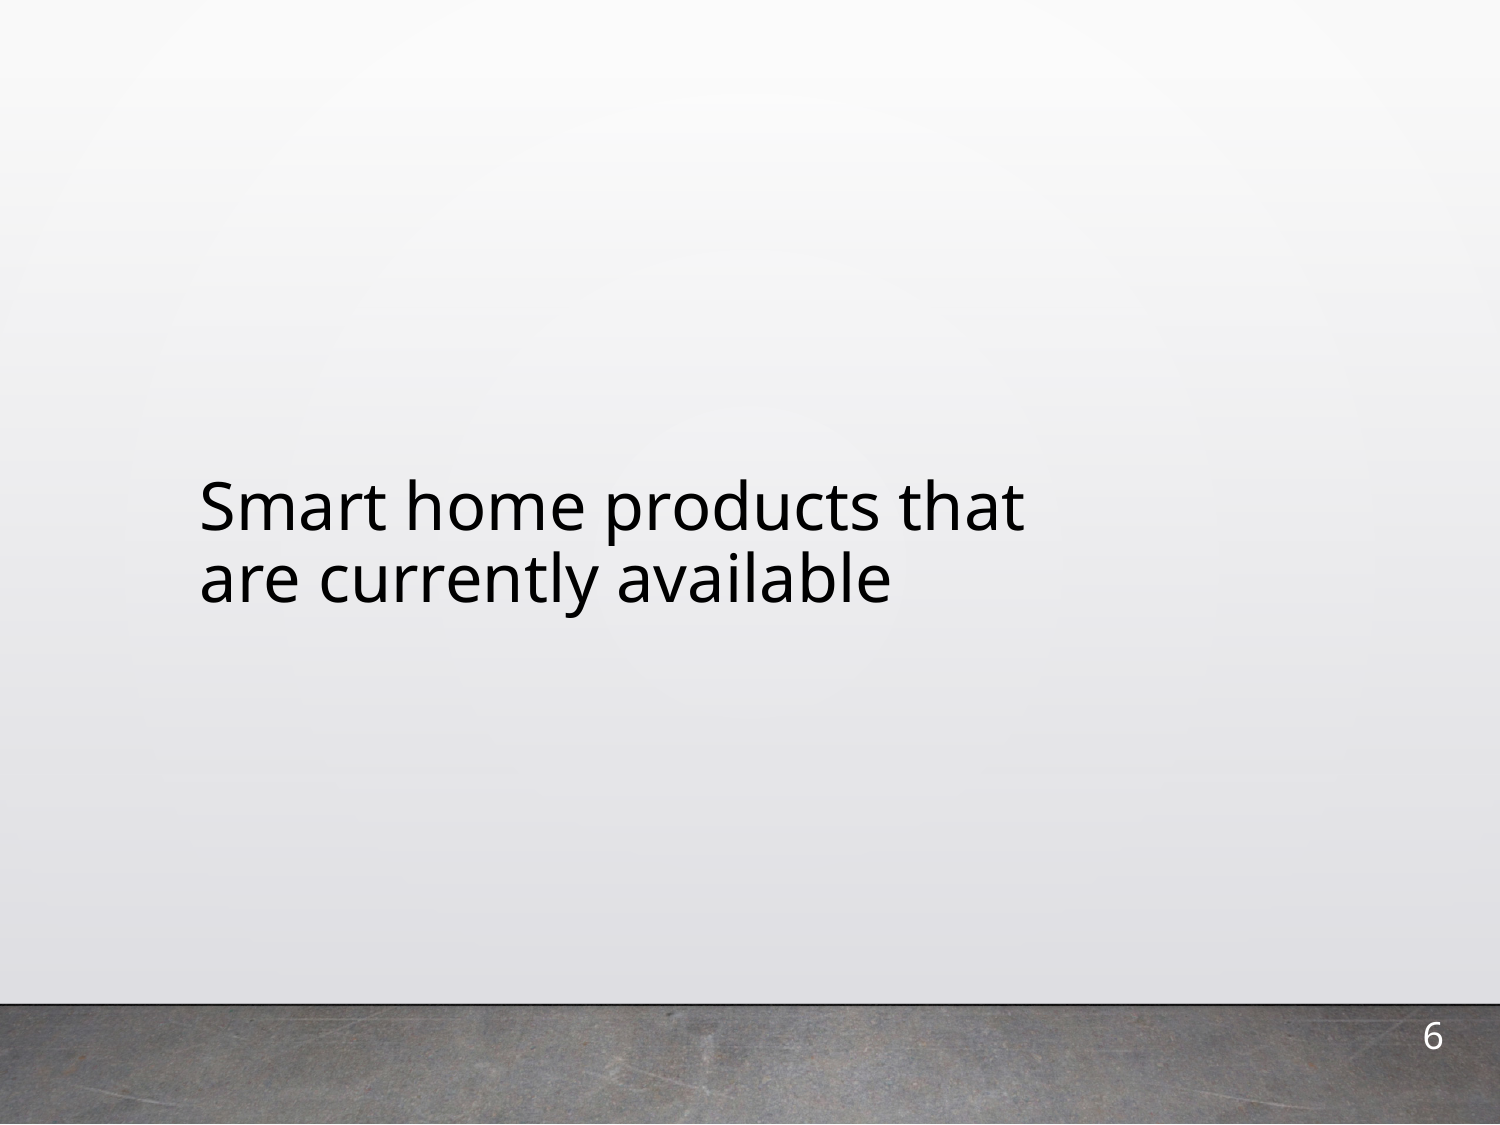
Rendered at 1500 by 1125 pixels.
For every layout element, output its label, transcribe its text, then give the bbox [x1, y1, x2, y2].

title Smart home products that are currently available [184, 288, 1131, 625]
picture [0, 1004, 1500, 1124]
